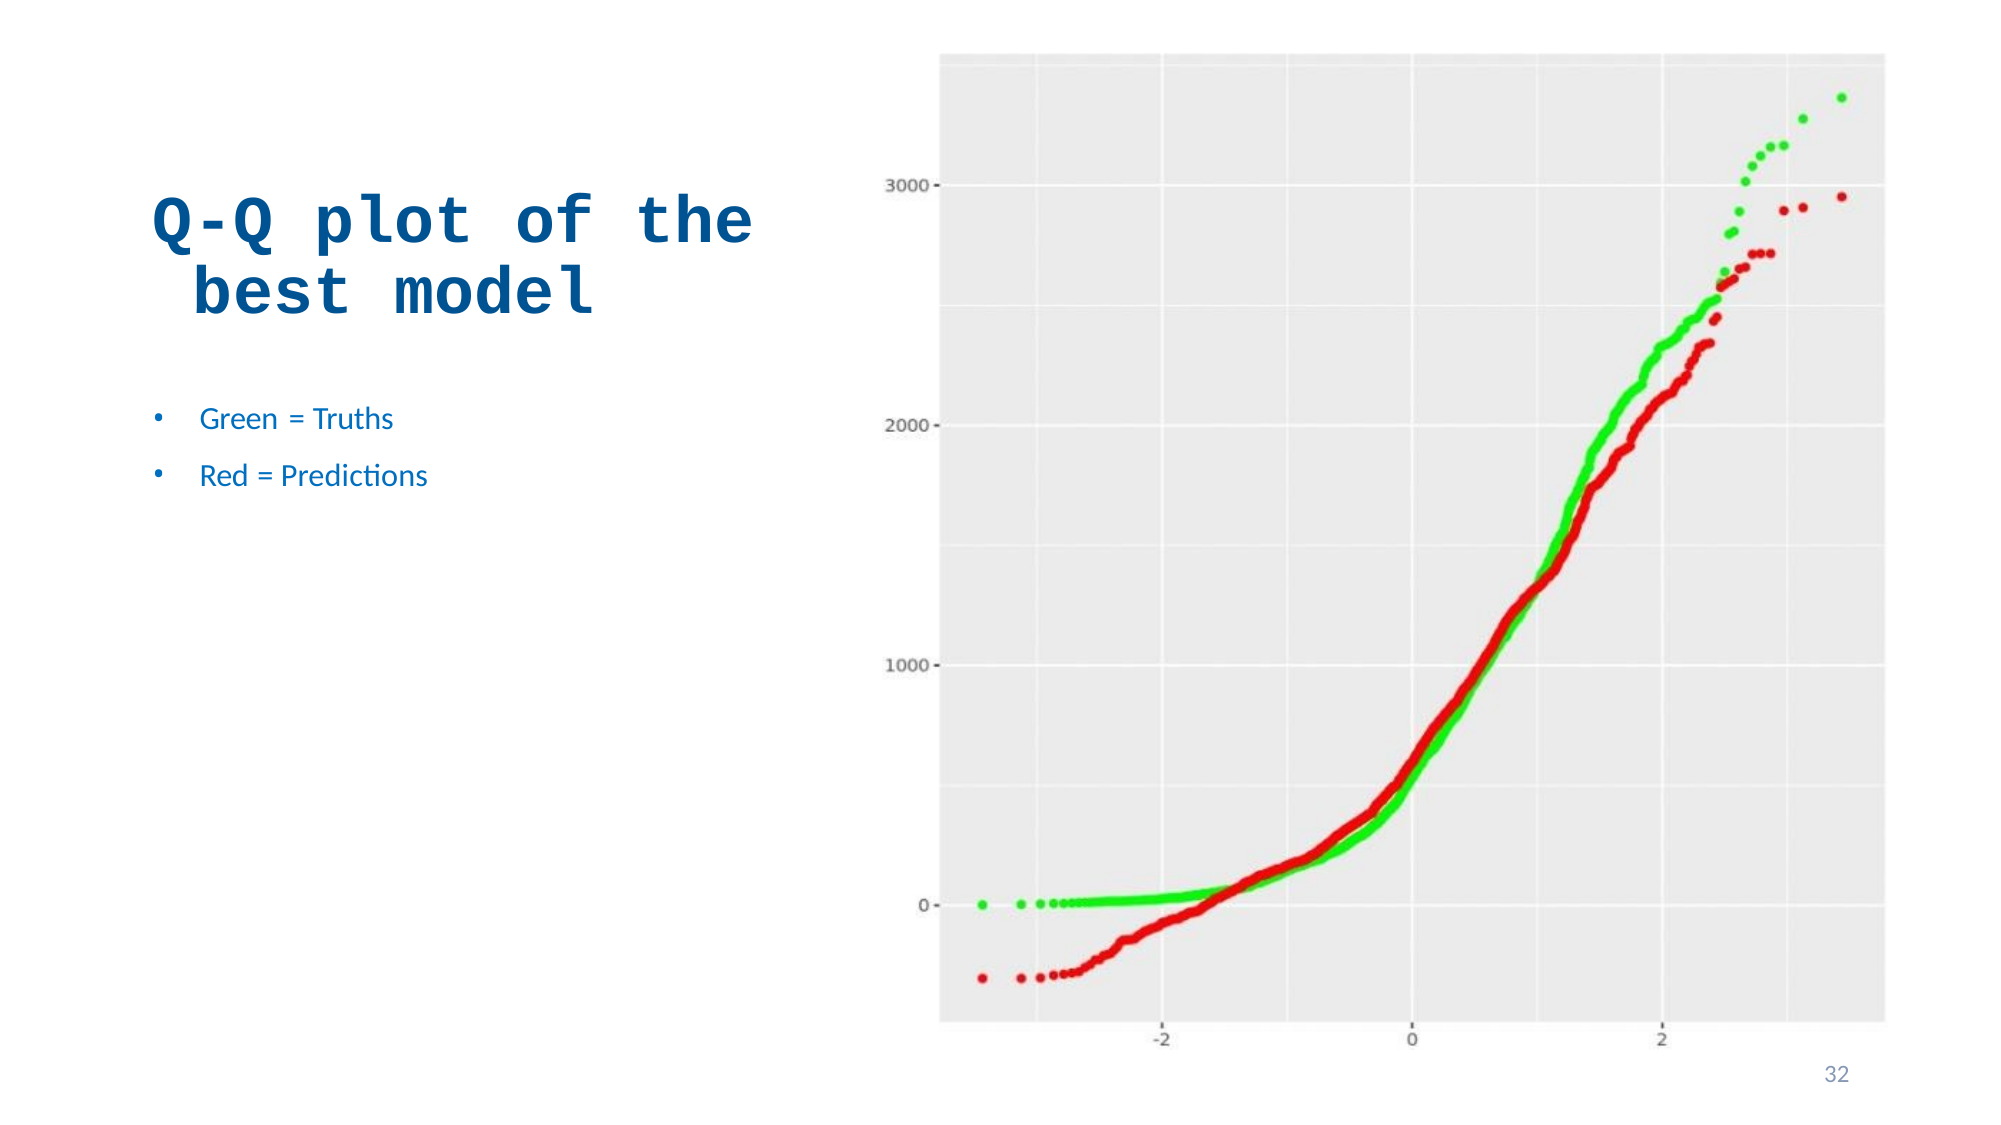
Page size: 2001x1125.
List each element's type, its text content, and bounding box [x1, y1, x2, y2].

picture [882, 52, 1888, 1051]
slide_number 32 [1817, 1061, 1856, 1125]
title Q-Q plot of the best model [150, 171, 758, 372]
text_box Green = Truths Red = Predictions [150, 378, 434, 493]
